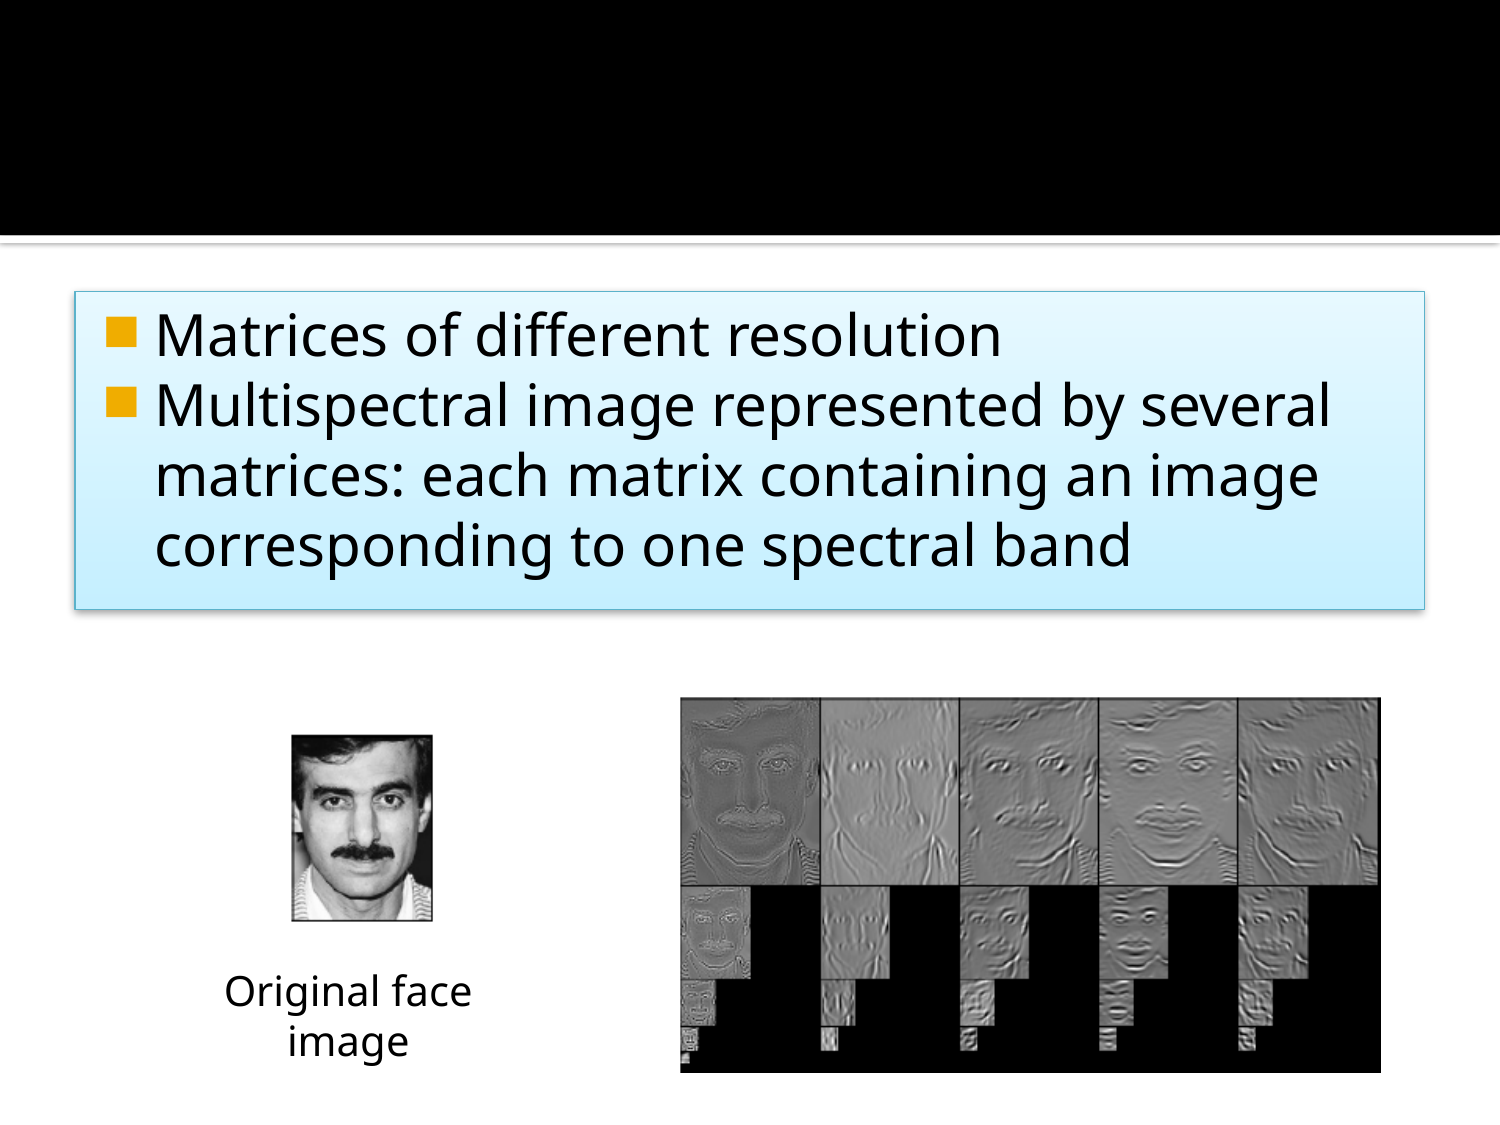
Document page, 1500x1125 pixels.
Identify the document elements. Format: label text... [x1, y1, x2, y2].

list Matrices of different resolution Multispectral image represented by several matrices: each matrix containing an image corresponding to one spectral band [74, 290, 1426, 611]
picture [265, 721, 455, 936]
text_box Original face image [194, 956, 502, 1072]
picture [678, 696, 1381, 1074]
